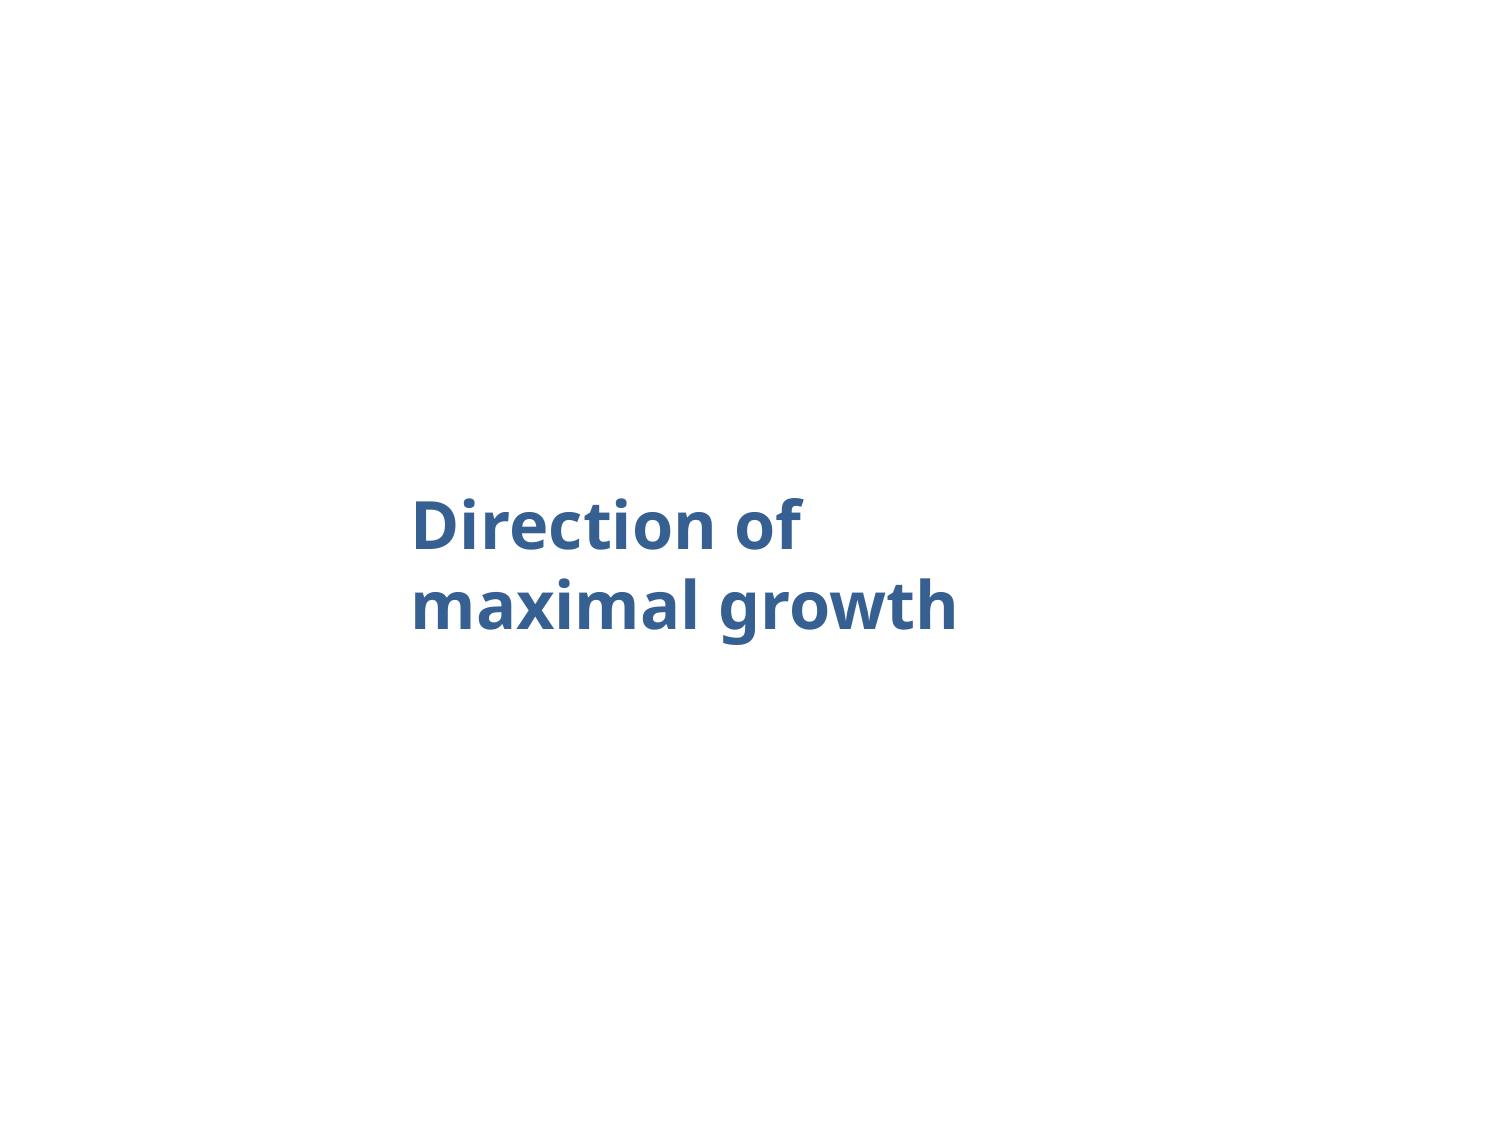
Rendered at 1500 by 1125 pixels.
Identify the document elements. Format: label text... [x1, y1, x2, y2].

title Direction of maximal growth [395, 468, 1105, 657]
